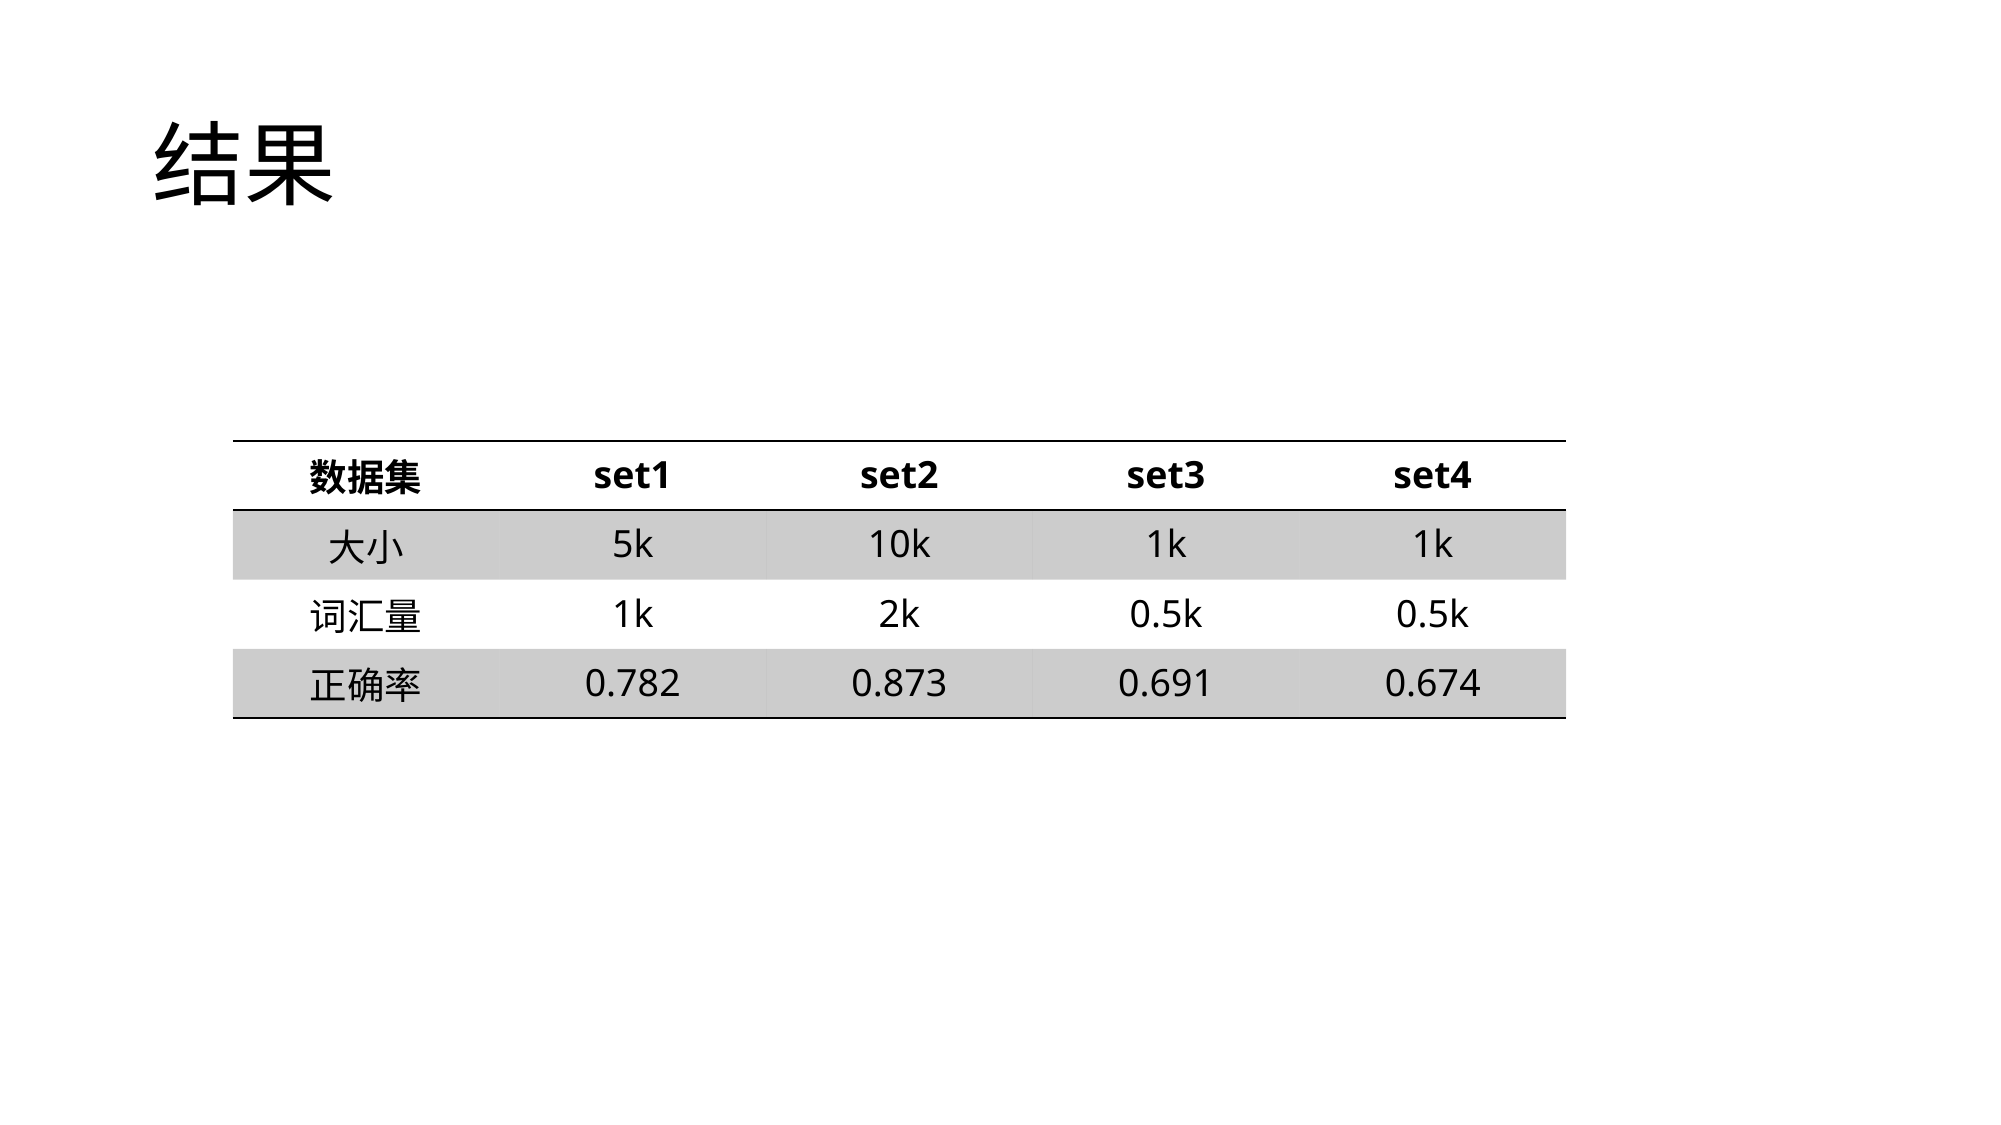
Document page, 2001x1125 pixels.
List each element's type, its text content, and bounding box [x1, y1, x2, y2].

table_cell 2k [766, 580, 1033, 649]
table_cell 1k [1299, 511, 1566, 580]
table_header set4 [1299, 442, 1566, 509]
table_cell 0.782 [499, 649, 766, 717]
table_cell 0.5k [1299, 580, 1566, 649]
table_cell 0.873 [766, 649, 1033, 717]
table_cell 0.5k [1033, 580, 1299, 649]
table_cell 正确率 [233, 649, 499, 717]
table_header set1 [499, 442, 766, 509]
table_header 数据集 [233, 442, 499, 509]
table_cell 10k [766, 511, 1033, 580]
table_cell 5k [499, 511, 766, 580]
table_cell 0.691 [1033, 649, 1299, 717]
table_header set3 [1033, 442, 1299, 509]
table_cell 1k [1033, 511, 1299, 580]
table_cell 大小 [233, 511, 499, 580]
table_header set2 [766, 442, 1033, 509]
title 结果 [137, 59, 1863, 278]
table_cell 1k [499, 580, 766, 649]
table_cell 词汇量 [233, 580, 499, 649]
table_cell 0.674 [1299, 649, 1566, 717]
